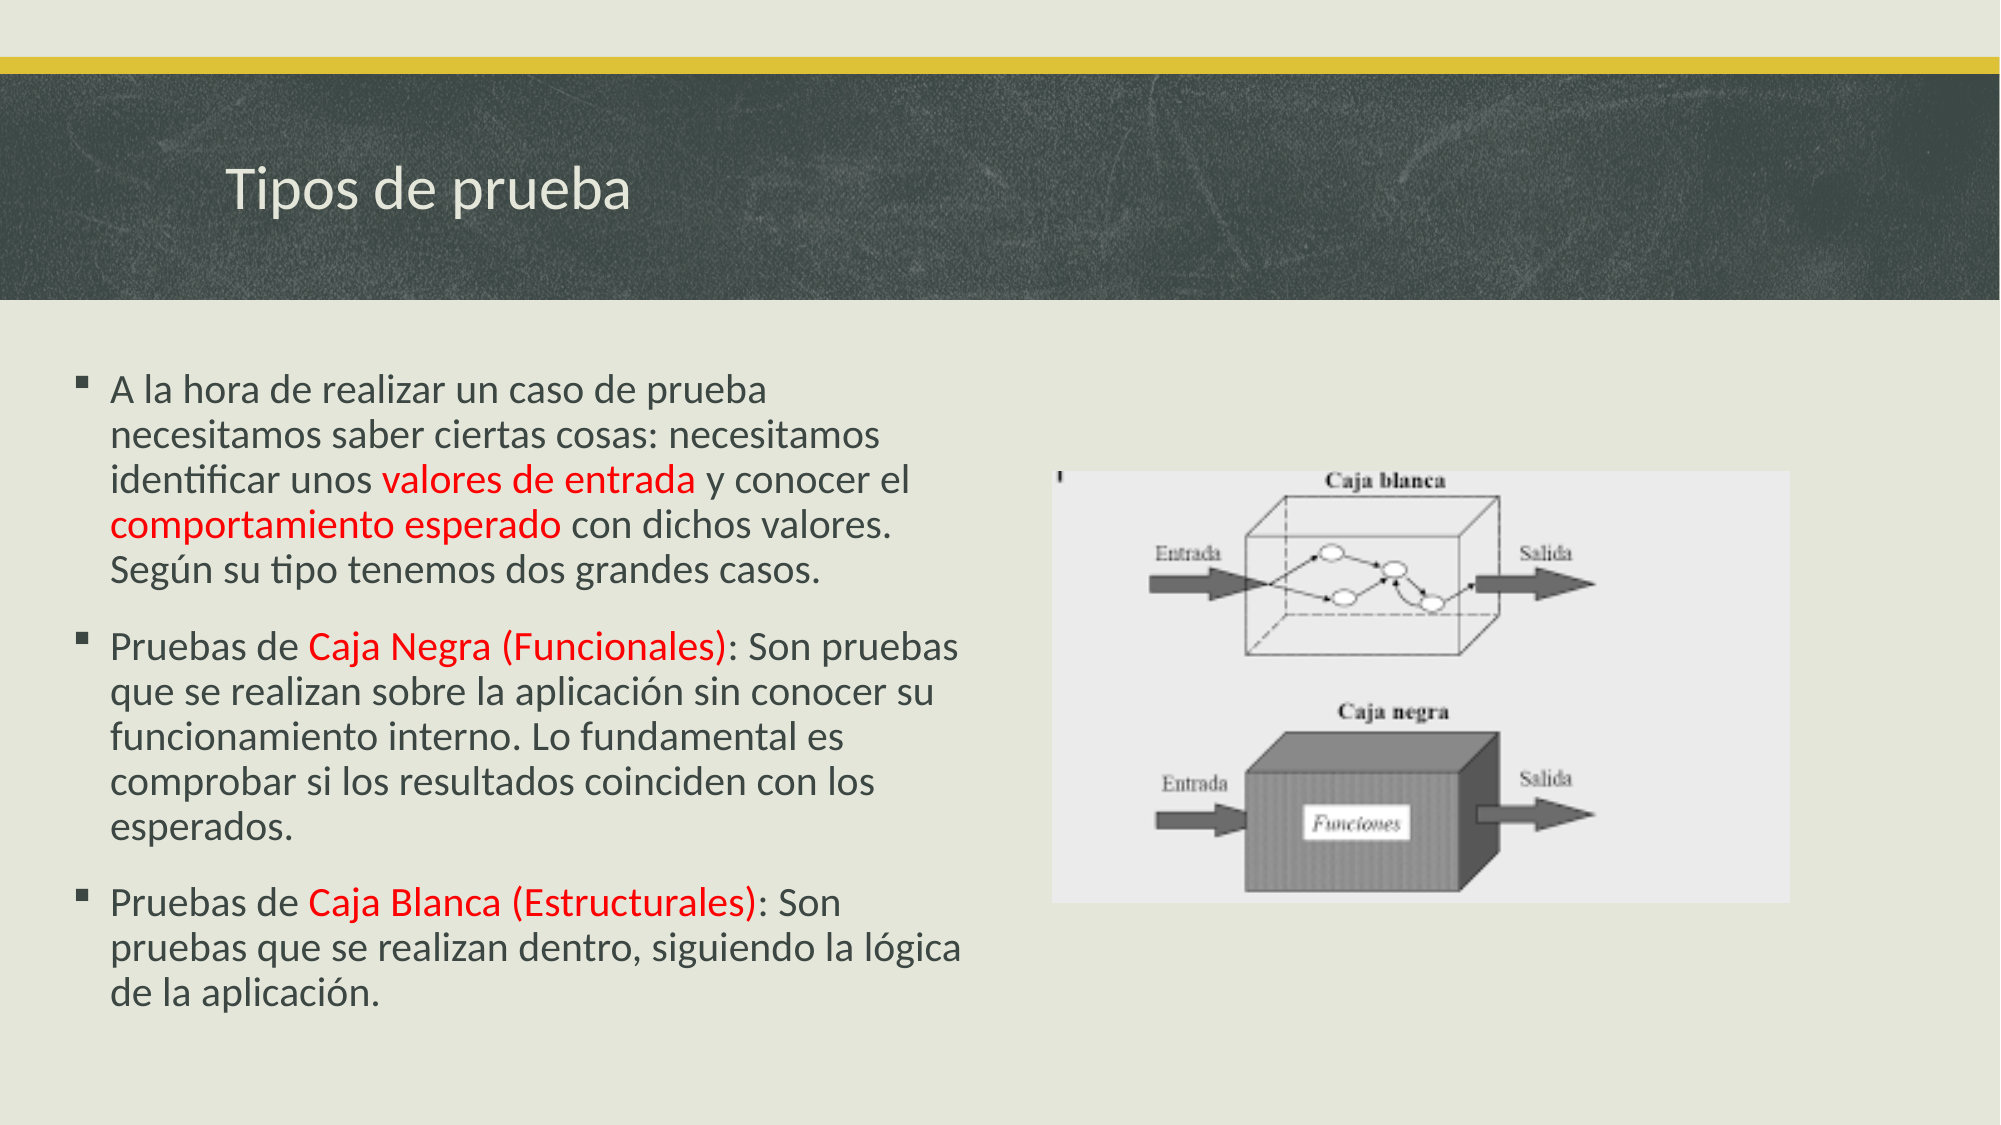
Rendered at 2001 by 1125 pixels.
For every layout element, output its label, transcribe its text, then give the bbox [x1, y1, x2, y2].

picture [1052, 471, 1790, 903]
title Tipos de prueba [210, 76, 1790, 300]
picture [0, 74, 2000, 300]
list A la hora de realizar un caso de prueba necesitamos saber ciertas cosas: necesitamos identificar unos valores de entrada y conocer el comportamiento esperado con dichos valores. Según su tipo tenemos dos grandes casos. Pruebas de Caja Negra (Funcionales): Son pruebas que se realizan sobre la aplicación sin conocer su funcionamiento interno. Lo fundamental es comprobar si los resultados coinciden con los esperados. Pruebas de Caja Blanca (Estructurales): Son pruebas que se realizan dentro, siguiendo la lógica de la aplicación. [57, 360, 1000, 1063]
